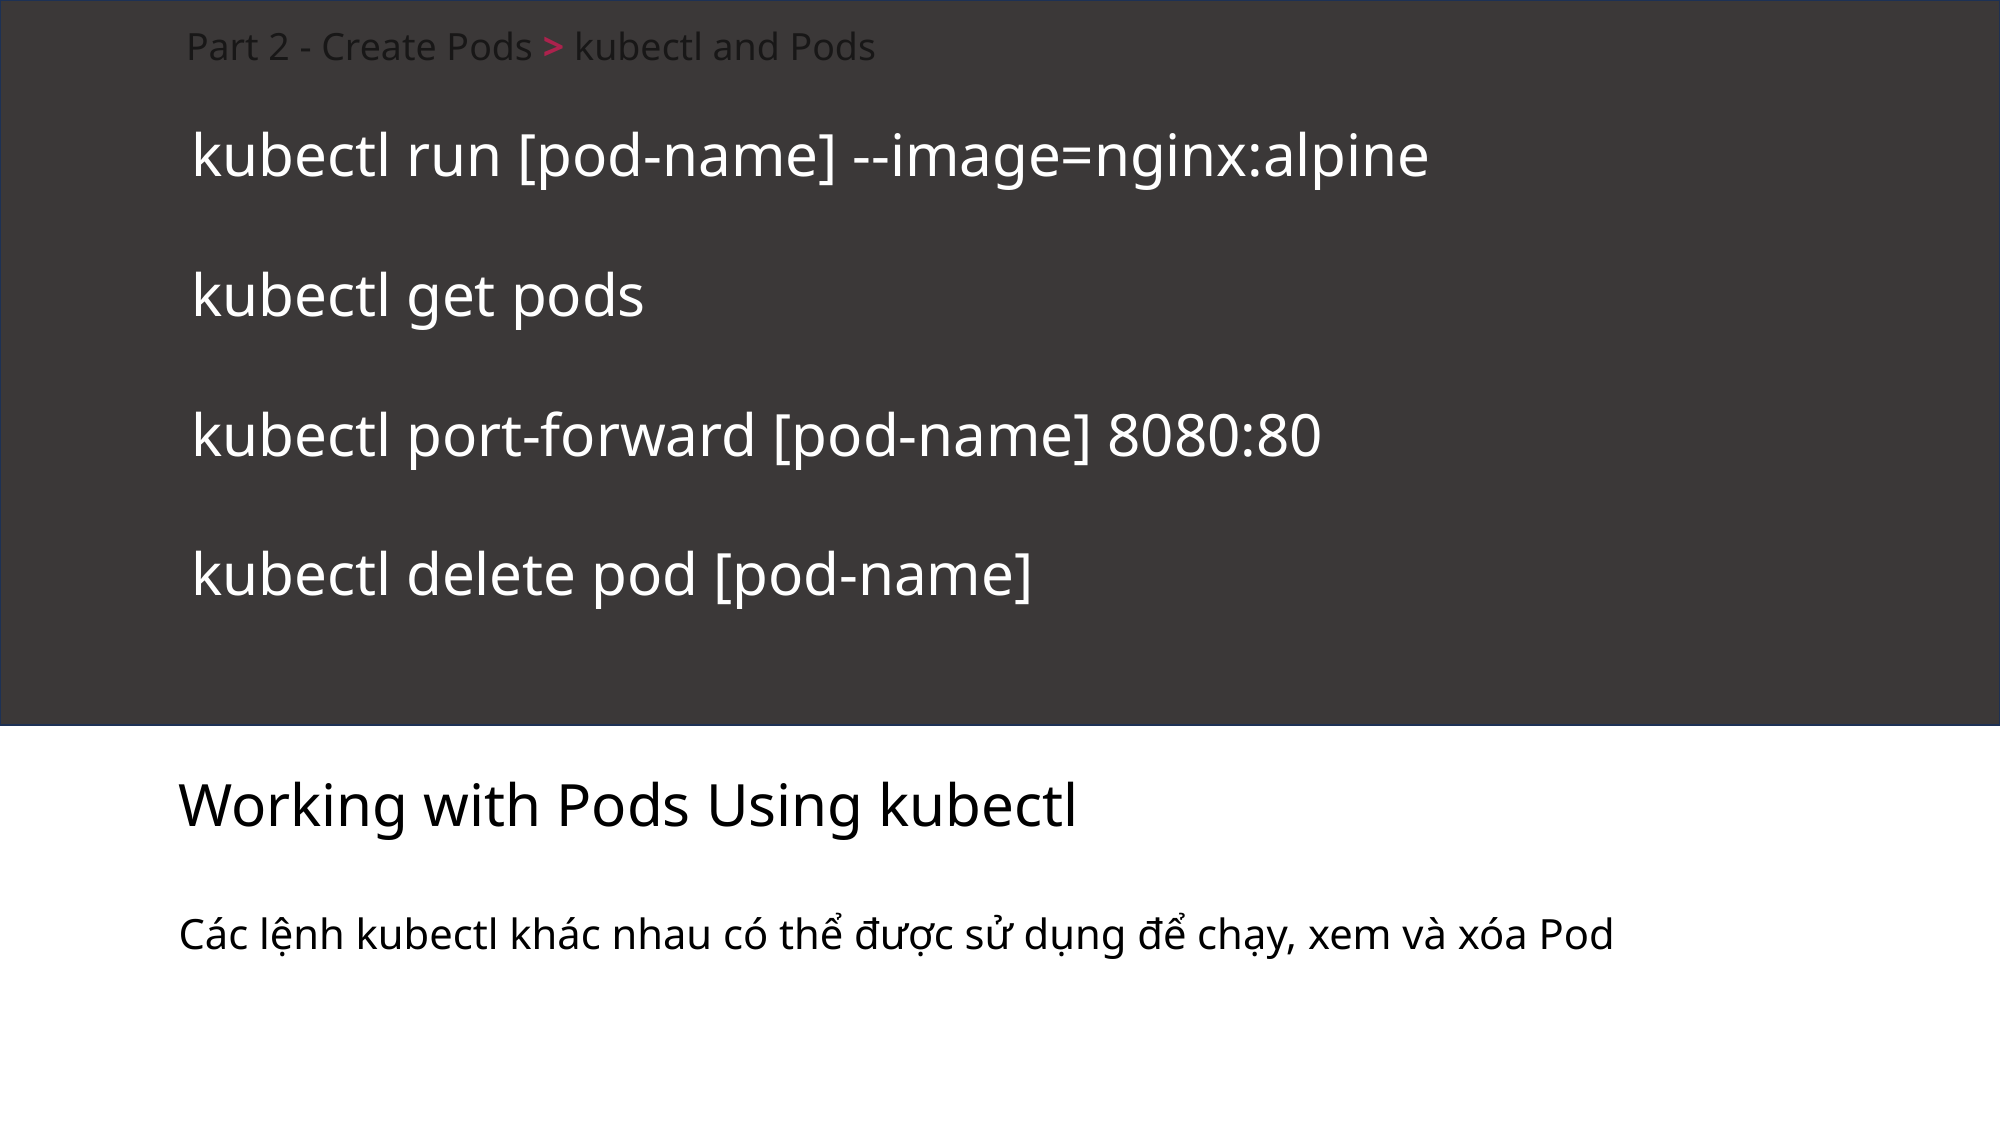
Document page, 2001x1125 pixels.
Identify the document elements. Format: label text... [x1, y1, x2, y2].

text_box kubectl run [pod-name] --image=nginx:alpine kubectl get pods kubectl port-forward [pod-name] 8080:80 kubectl delete pod [pod-name] [0, 0, 2000, 726]
text_box Working with Pods Using kubectl Các lệnh kubectl khác nhau có thể được sử dụng để chạy, xem và xóa Pod [163, 760, 1876, 966]
text_box Part 2 - Create Pods > kubectl and Pods [171, 15, 892, 75]
